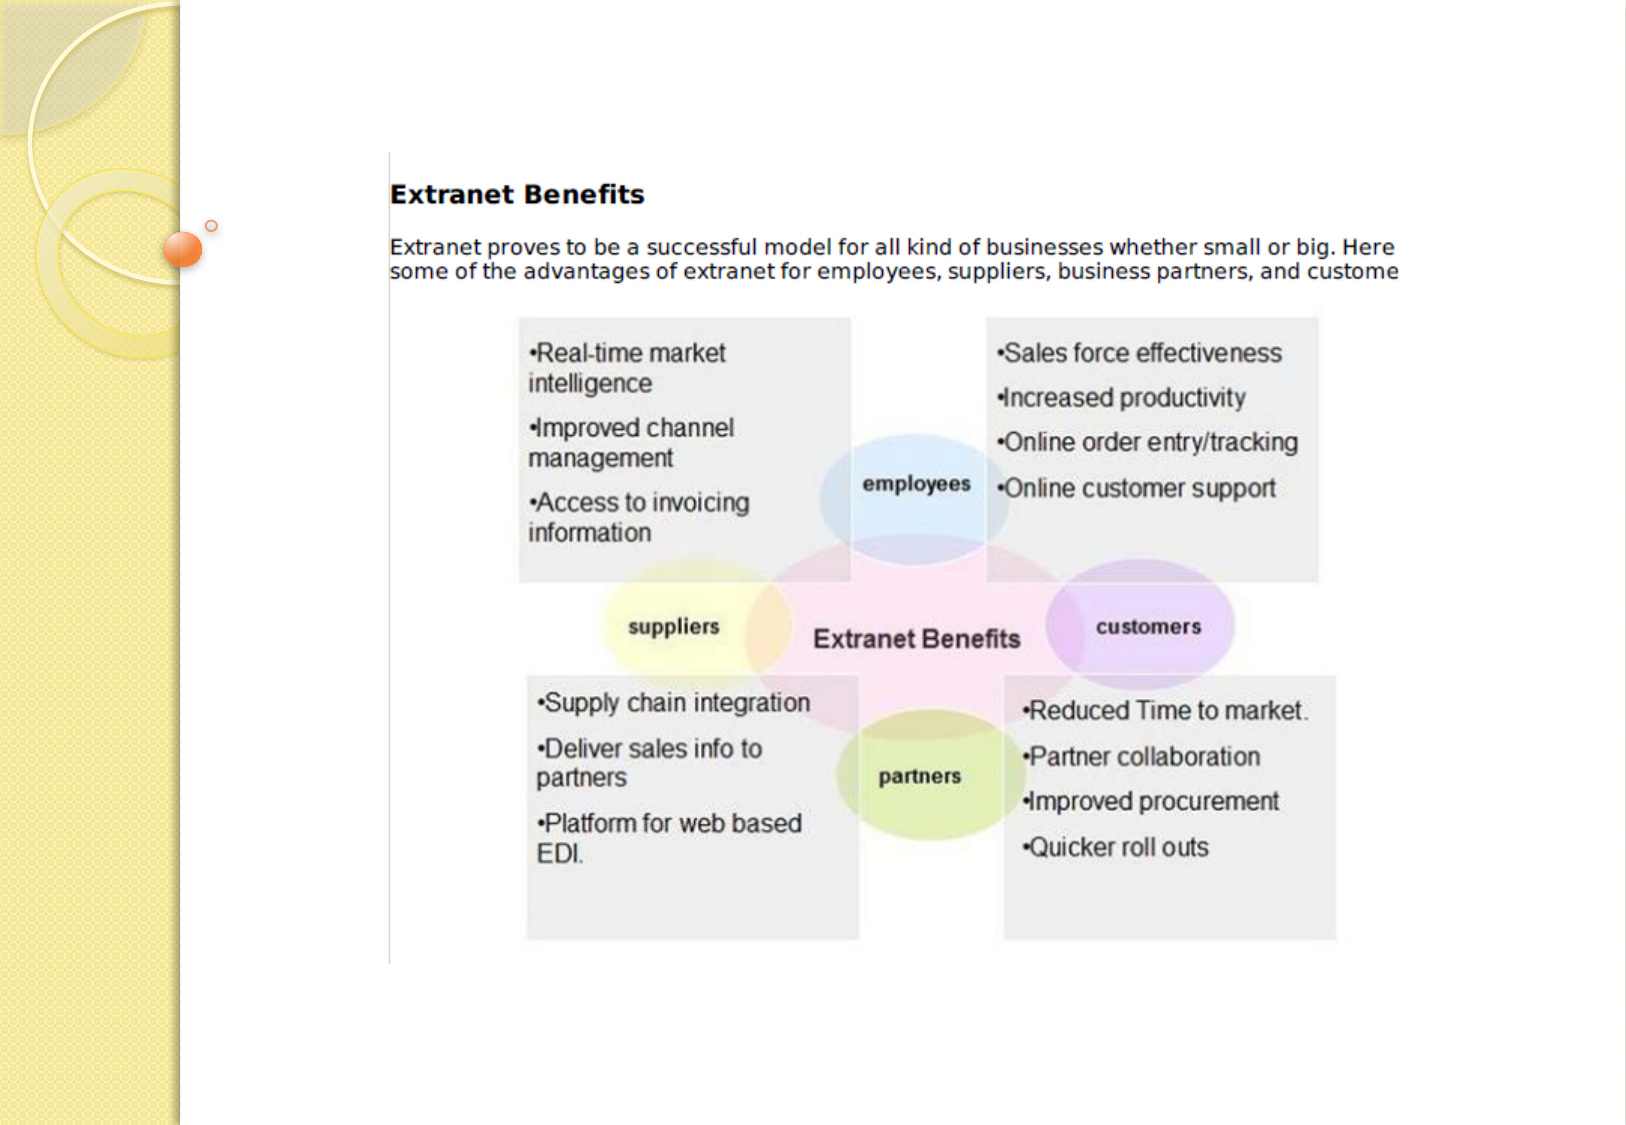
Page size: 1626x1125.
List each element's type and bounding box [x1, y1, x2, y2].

picture [366, 152, 1399, 965]
